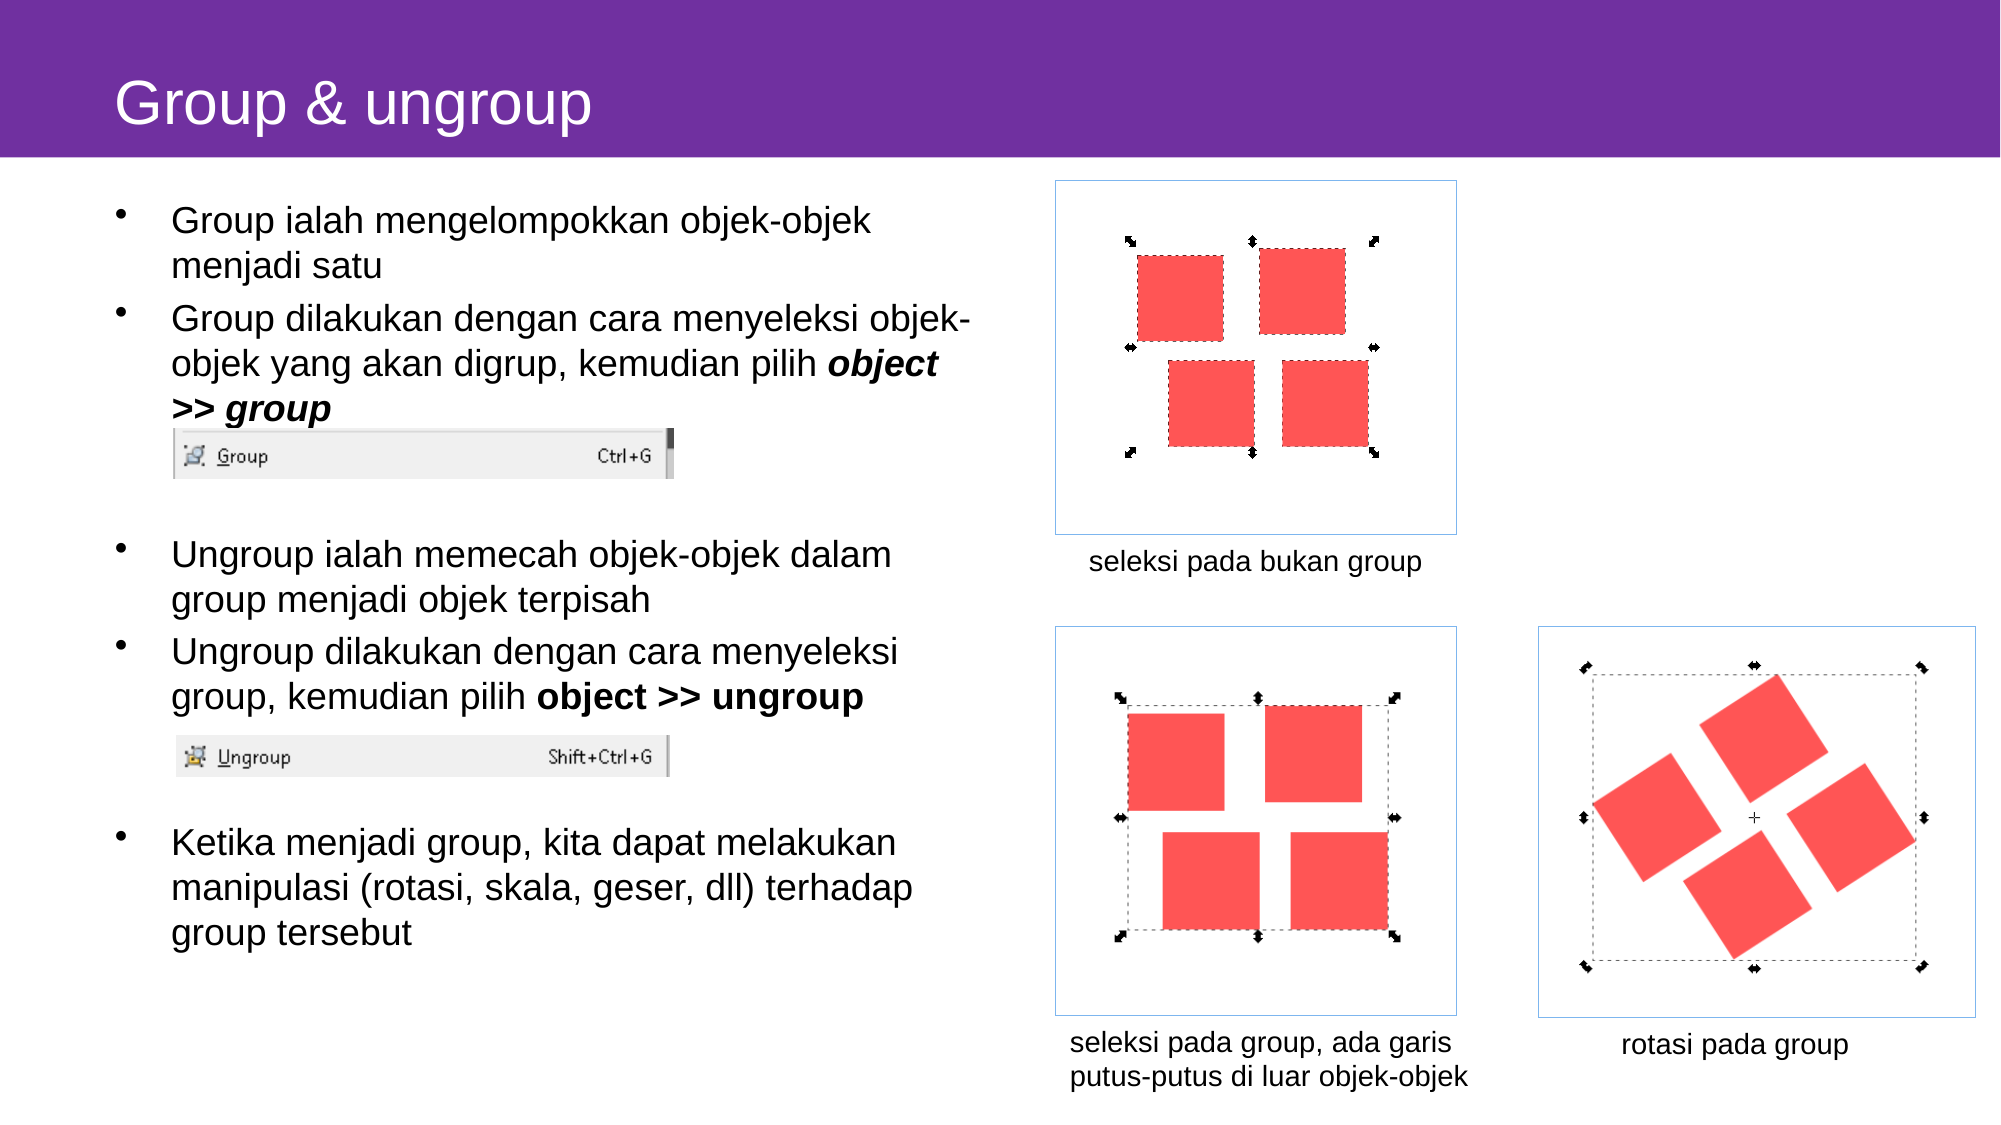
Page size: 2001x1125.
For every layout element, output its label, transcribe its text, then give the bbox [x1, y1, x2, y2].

picture [1054, 180, 1457, 535]
picture [176, 735, 670, 777]
picture [1054, 626, 1457, 1016]
text_box rotasi pada group [1606, 1018, 1899, 1068]
picture [1538, 626, 1976, 1018]
title Group & ungroup [99, 44, 1901, 155]
text_box seleksi pada group, ada garis putus-putus di luar objek-objek [1055, 1015, 1500, 1101]
text_box seleksi pada bukan group [1074, 535, 1438, 585]
picture [172, 428, 674, 479]
list Group ialah mengelompokkan objek-objek menjadi satu Group dilakukan dengan cara menyeleksi objek-objek yang akan digrup, kemudian pilih object >> group Ungroup ialah memecah objek-objek dalam group menjadi objek terpisah Ungroup dilakukan dengan cara menyeleksi group, kemudian pilih object >> ungroup Ketika menjadi group, kita dapat melakukan manipulasi (rotasi, skala, geser, dll) terhadap group tersebut [99, 188, 1008, 1006]
